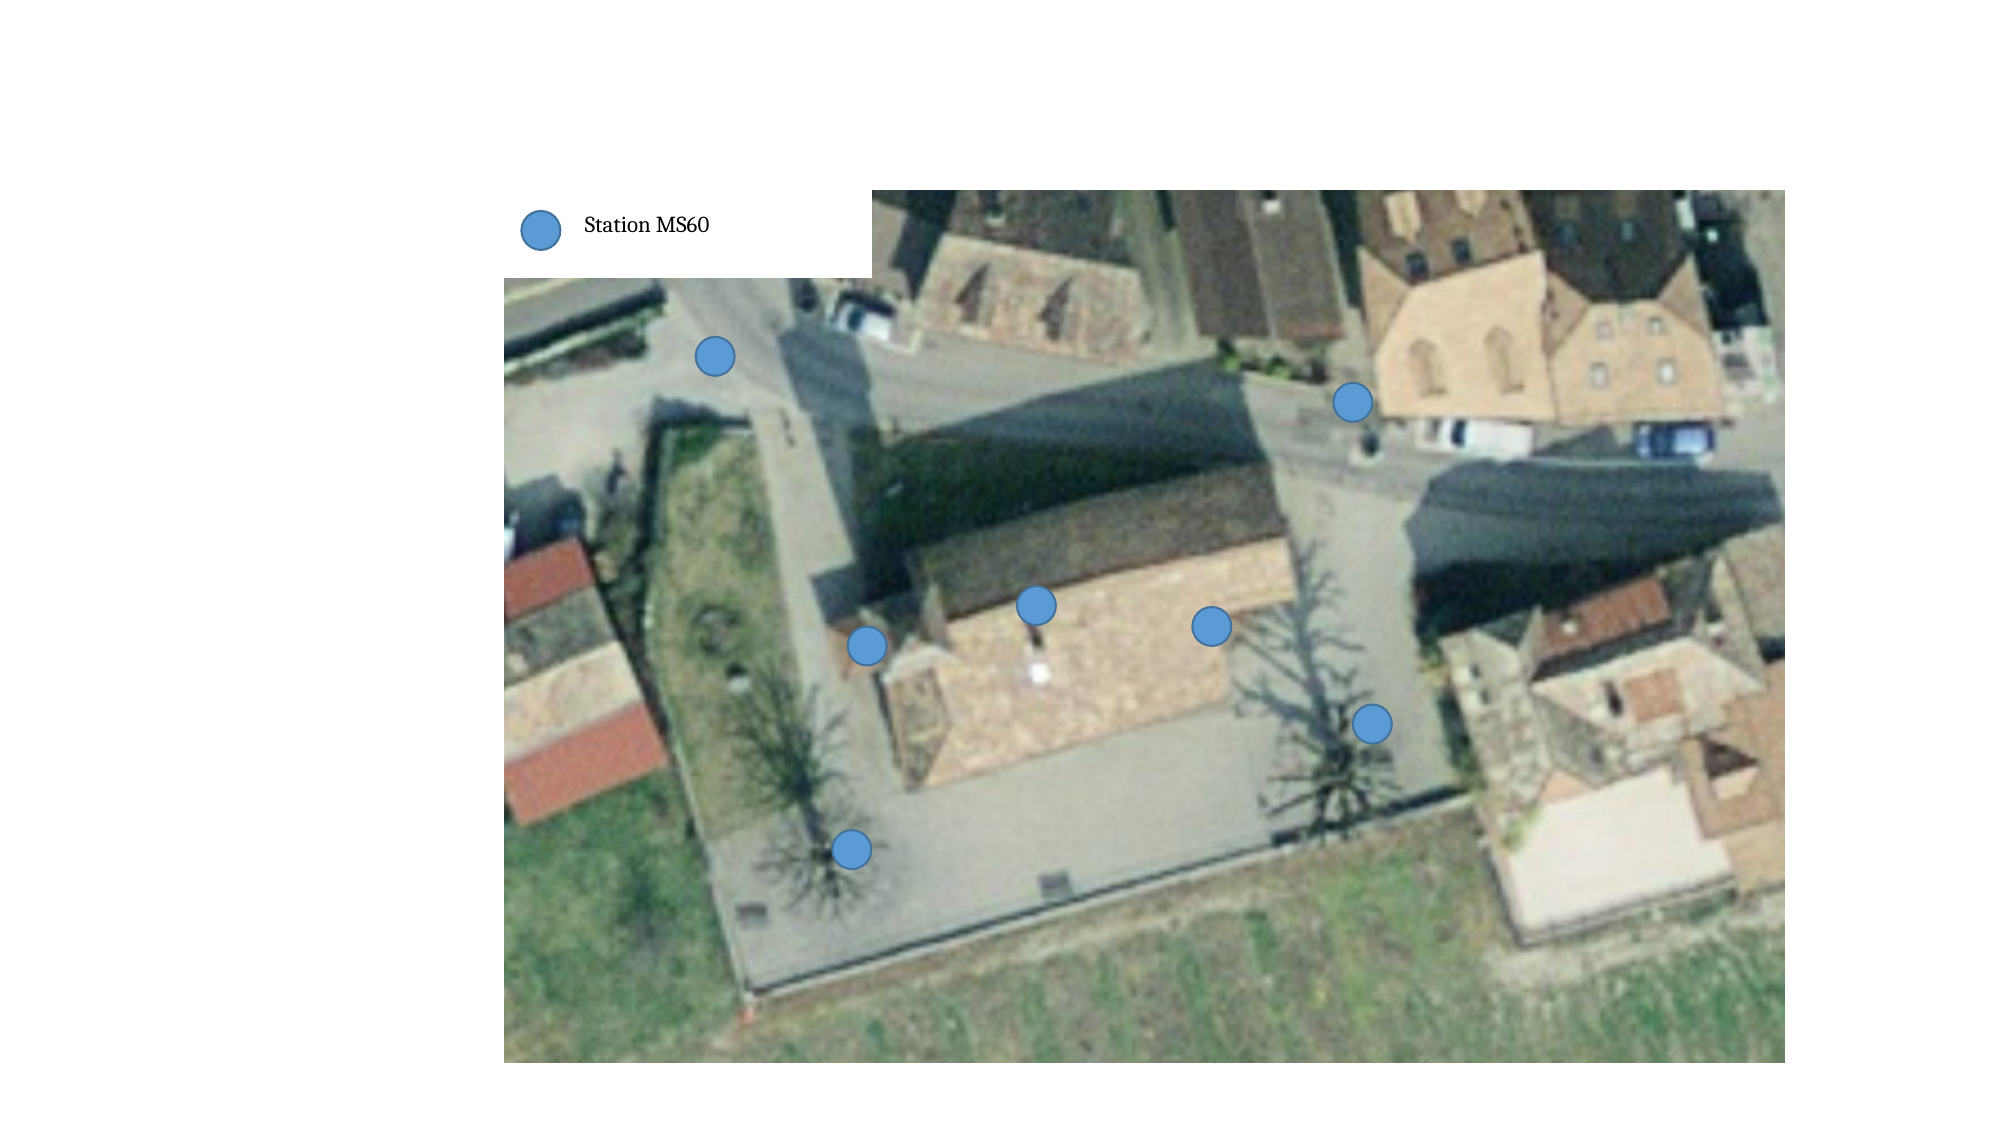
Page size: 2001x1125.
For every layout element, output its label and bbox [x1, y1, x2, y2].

text_box [307, 142, 1804, 1063]
